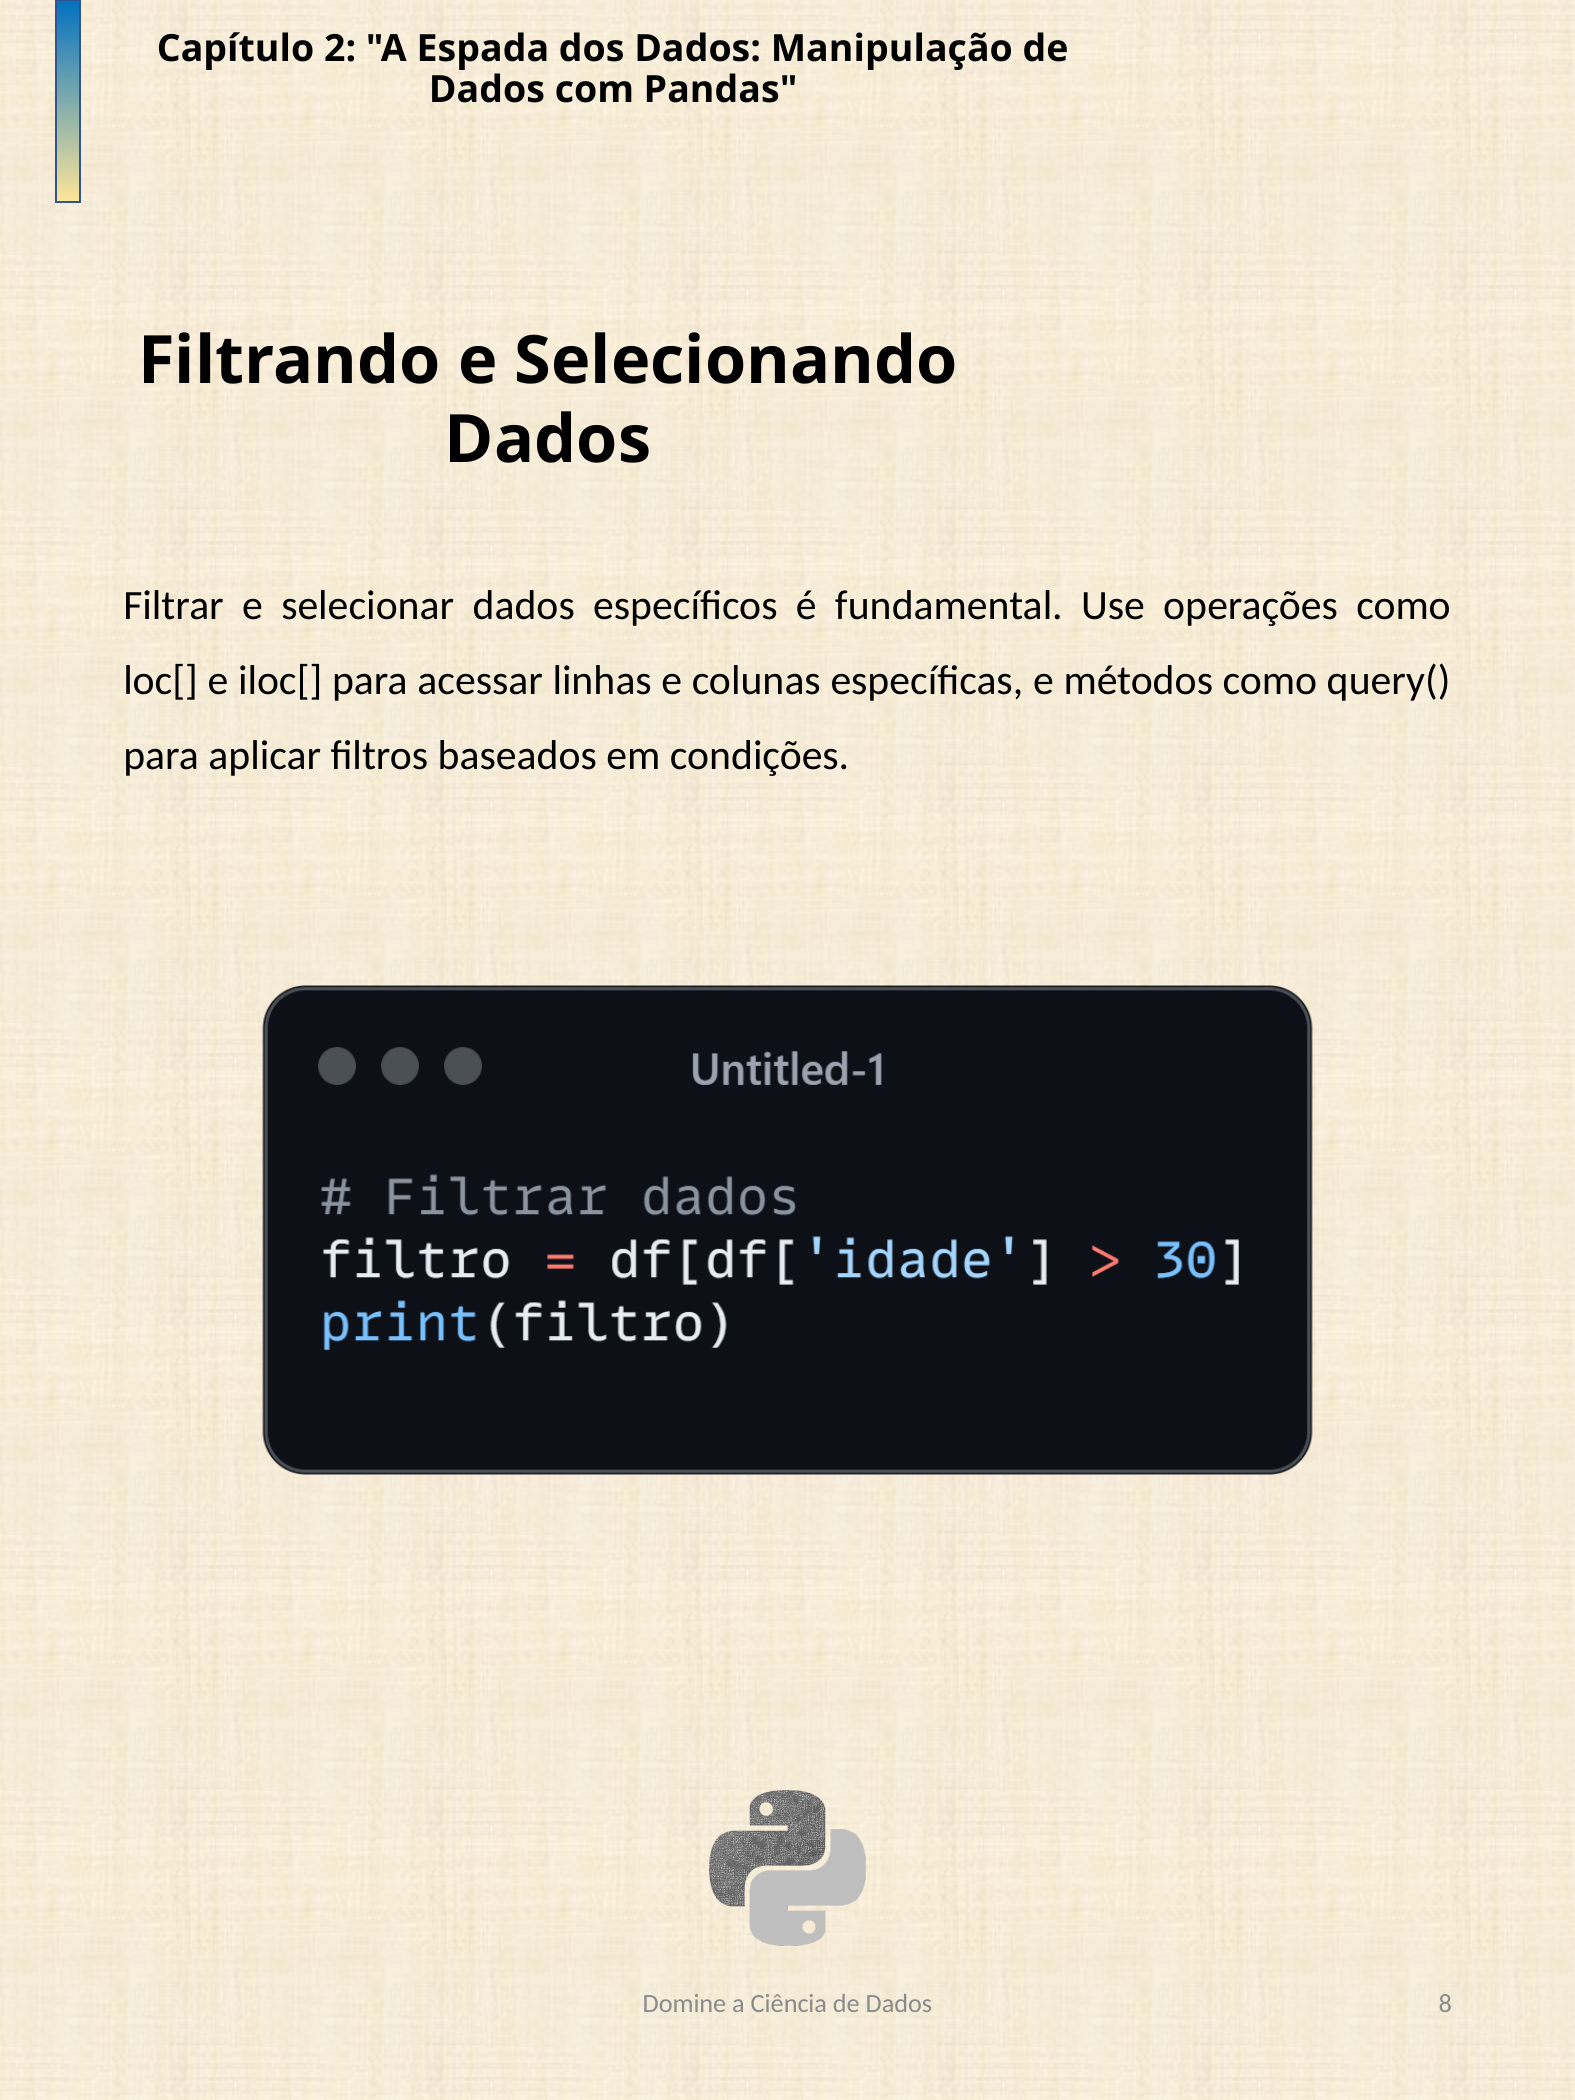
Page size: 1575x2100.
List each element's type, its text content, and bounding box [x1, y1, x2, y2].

text_box [55, 0, 81, 203]
picture [0, 757, 1575, 1703]
list Filtrar e selecionar dados específicos é fundamental. Use operações como loc[] e iloc[] para acessar linhas e colunas específicas, e métodos como query() para aplicar filtros baseados em condições. [108, 545, 1467, 757]
text_box Filtrando e Selecionando Dados [108, 308, 989, 484]
title Capítulo 2: "A Espada dos Dados: Manipulação de Dados com Pandas" [79, 0, 1148, 140]
picture [709, 1790, 866, 1946]
footer Domine a Ciência de Dados [521, 1946, 1054, 2059]
slide_number 8 [1112, 1946, 1467, 2059]
